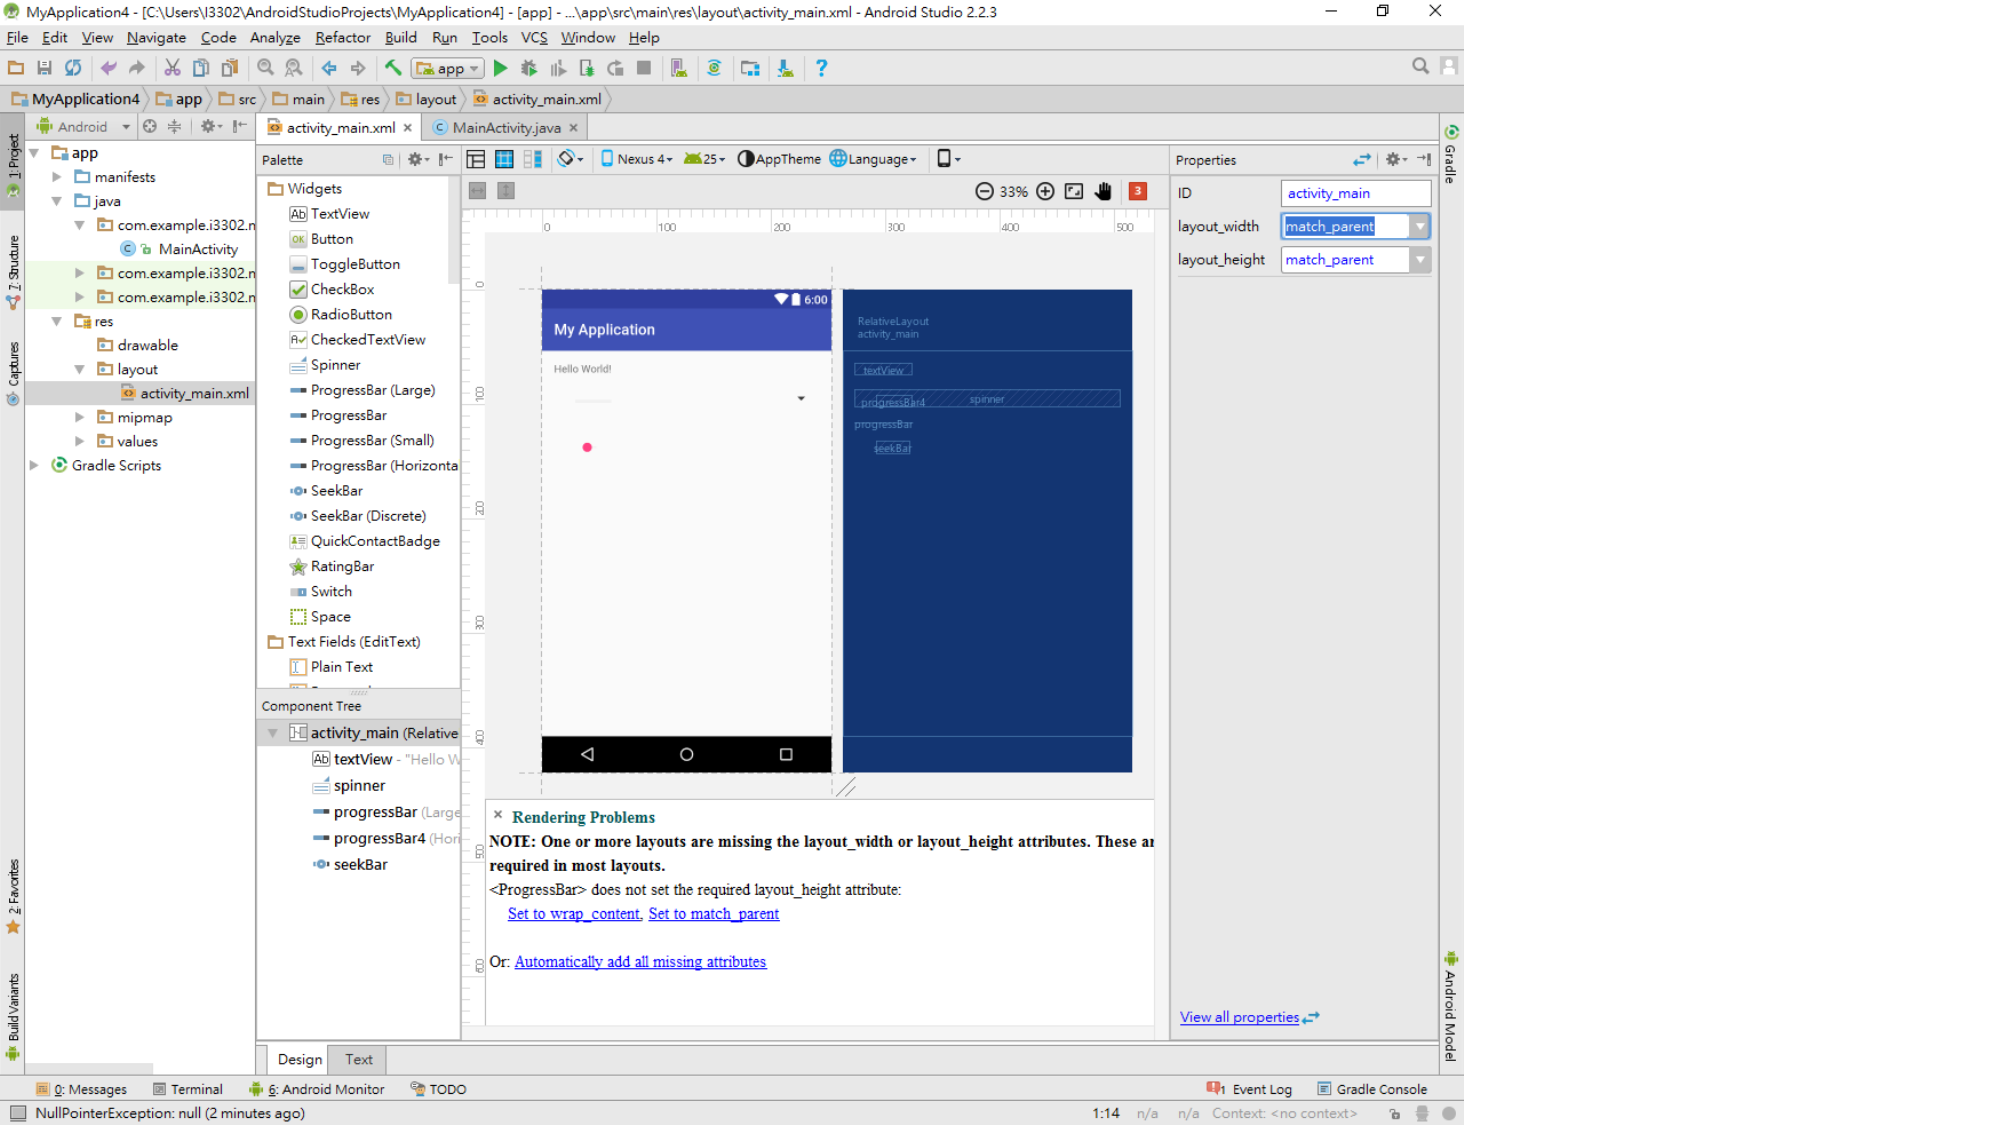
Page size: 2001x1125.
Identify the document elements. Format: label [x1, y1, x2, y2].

list [0, 0, 1464, 1125]
